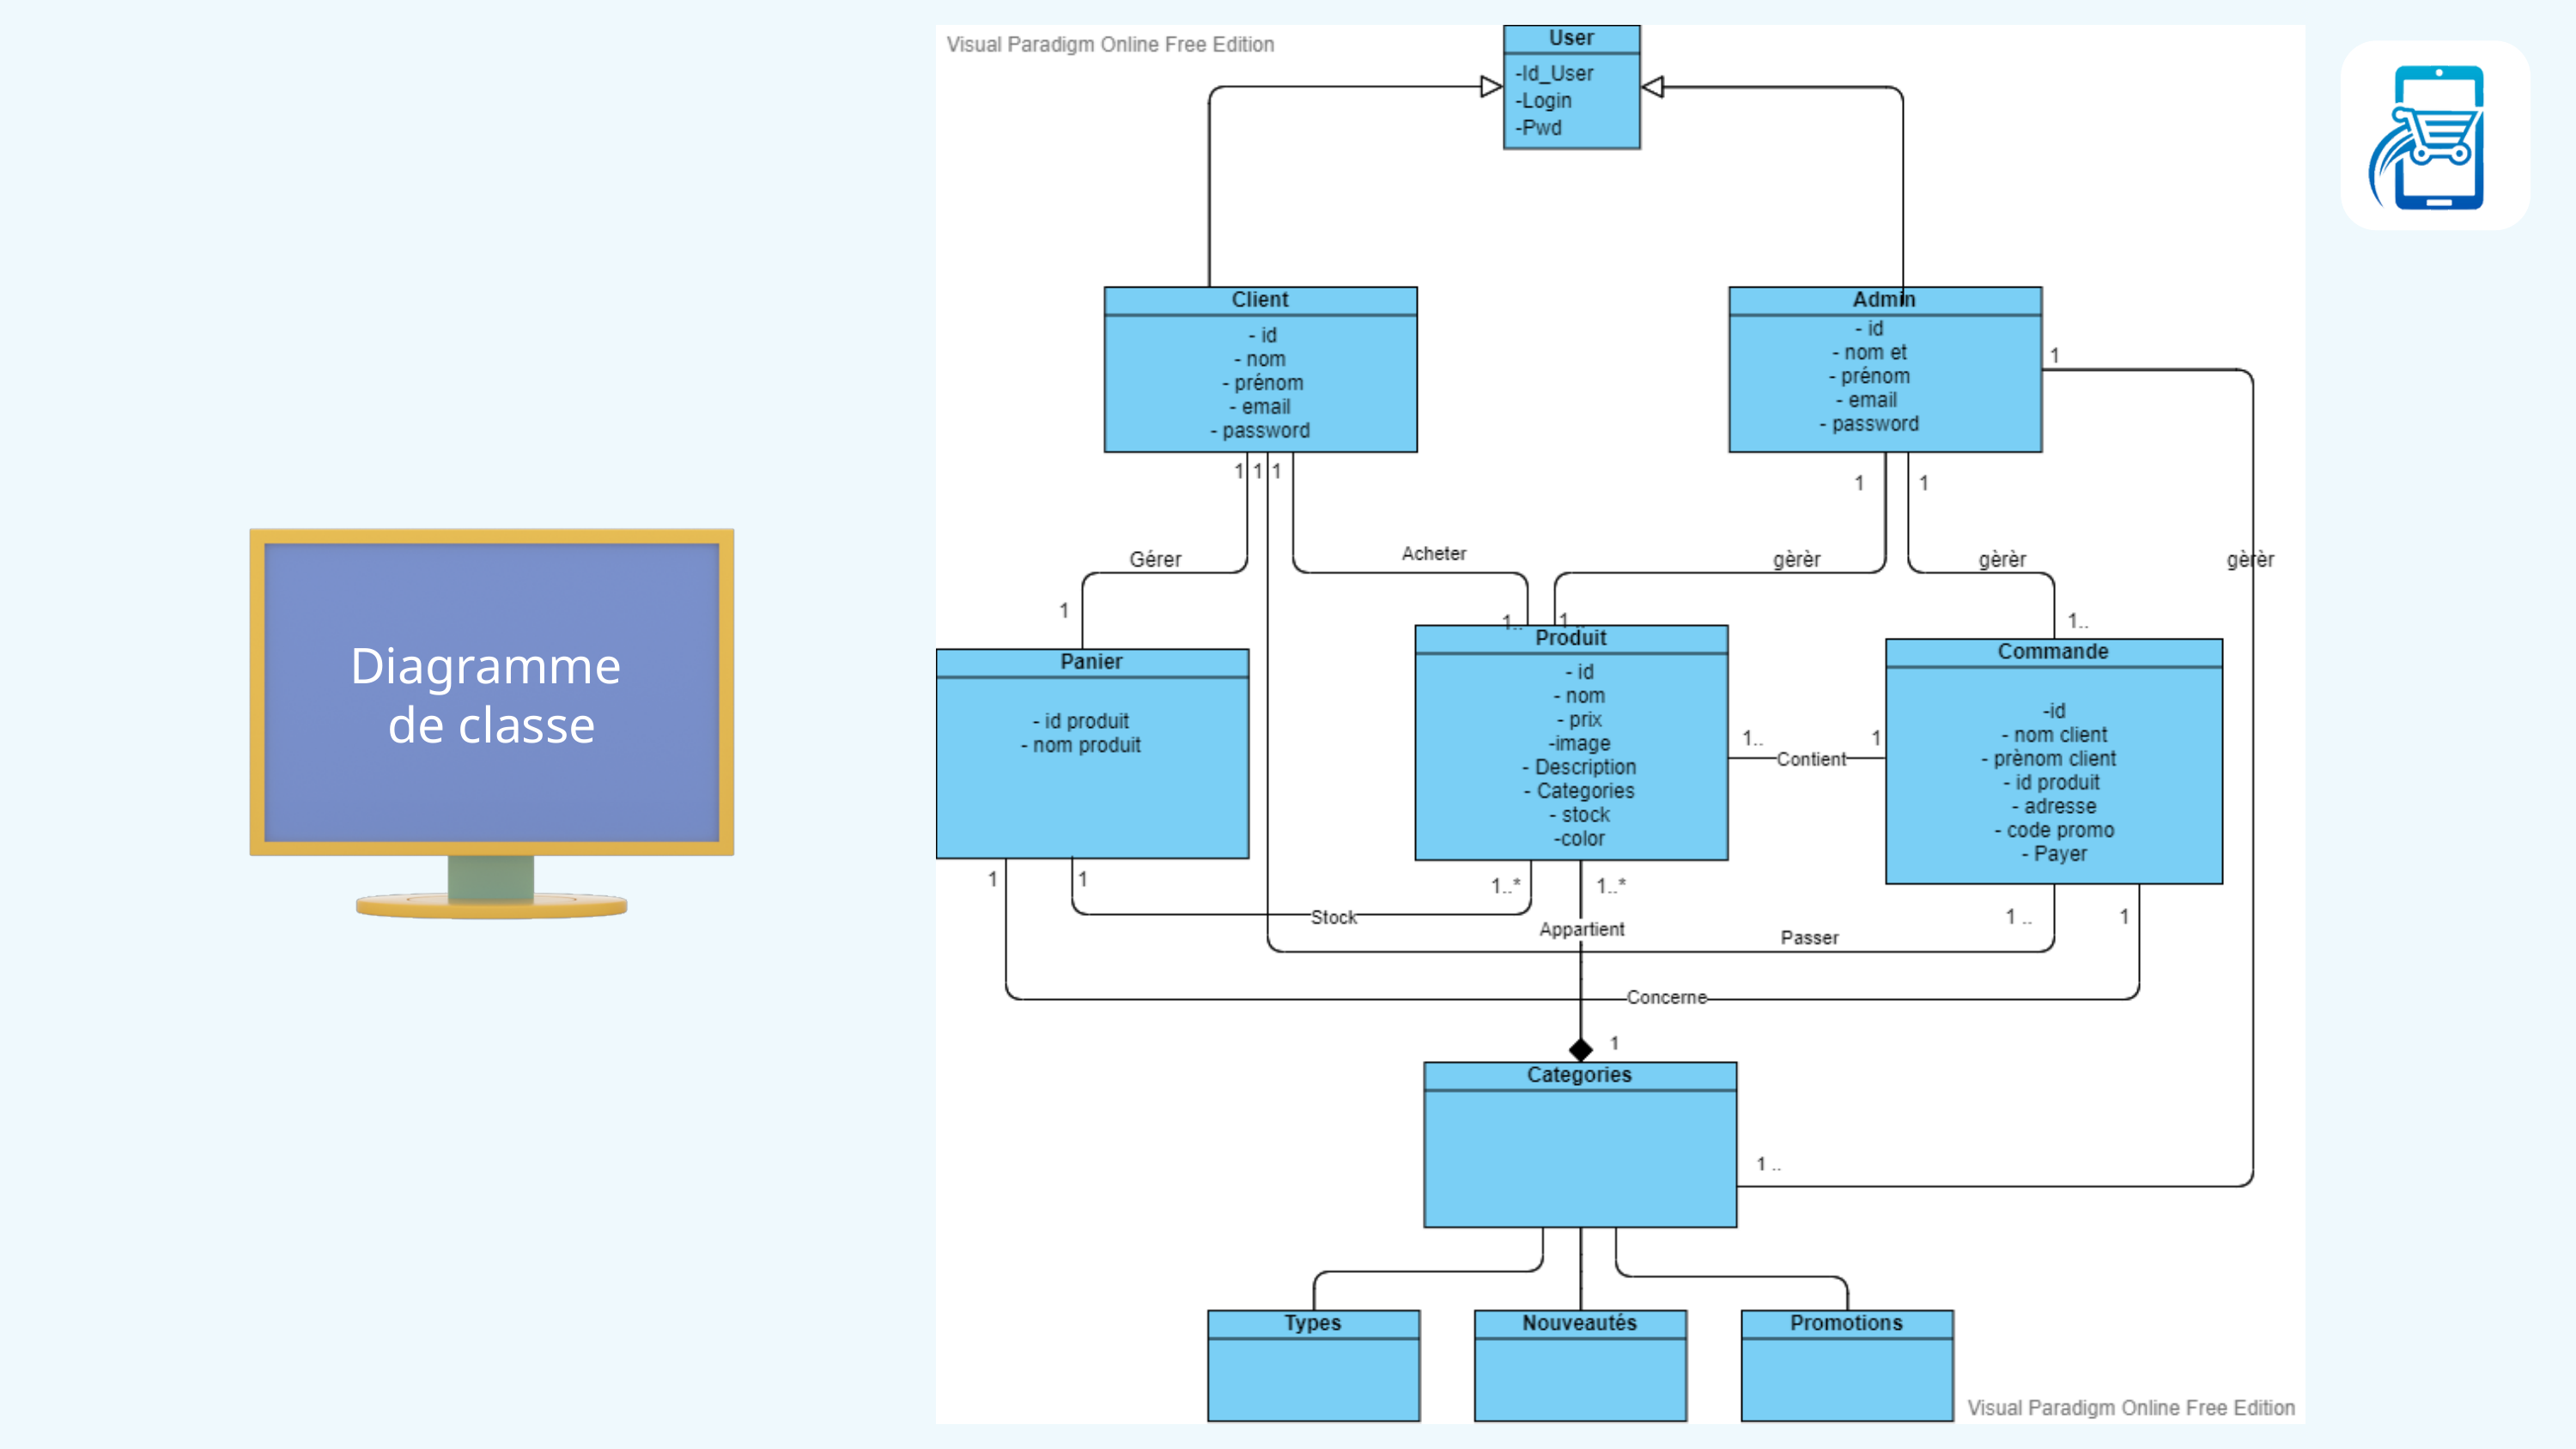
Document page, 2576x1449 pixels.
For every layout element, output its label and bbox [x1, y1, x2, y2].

picture [2365, 65, 2515, 214]
picture [935, 24, 2306, 1424]
text_box [2340, 40, 2531, 231]
picture [249, 528, 736, 921]
